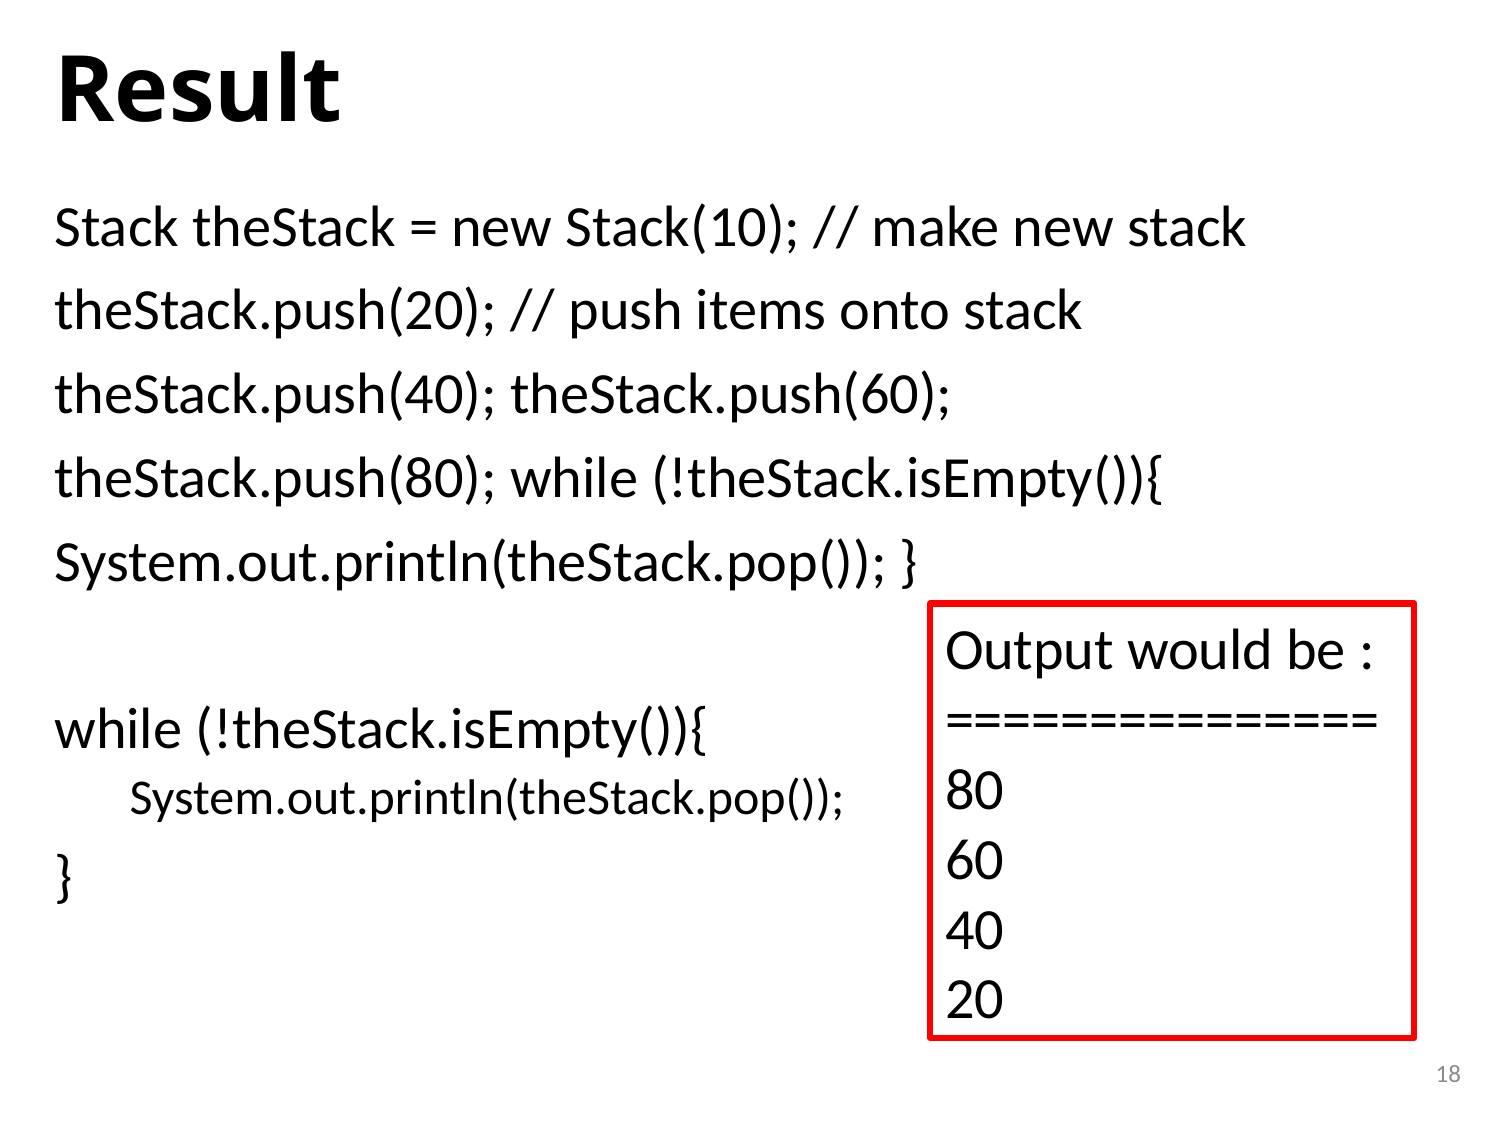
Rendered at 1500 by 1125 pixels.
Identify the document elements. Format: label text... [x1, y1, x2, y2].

slide_number 18 [1138, 1042, 1477, 1103]
text_box Output would be : =============== 80 60 40 20 [930, 603, 1415, 1039]
list Stack theStack = new Stack(10); // make new stack theStack.push(20); // push items onto stack theStack.push(40); theStack.push(60); theStack.push(80); while (!theStack.isEmpty()){ System.out.println(theStack.pop()); } while (!theStack.isEmpty()){ System.out.println(theStack.pop()); } [39, 188, 1461, 1085]
title Result [39, 22, 1461, 161]
